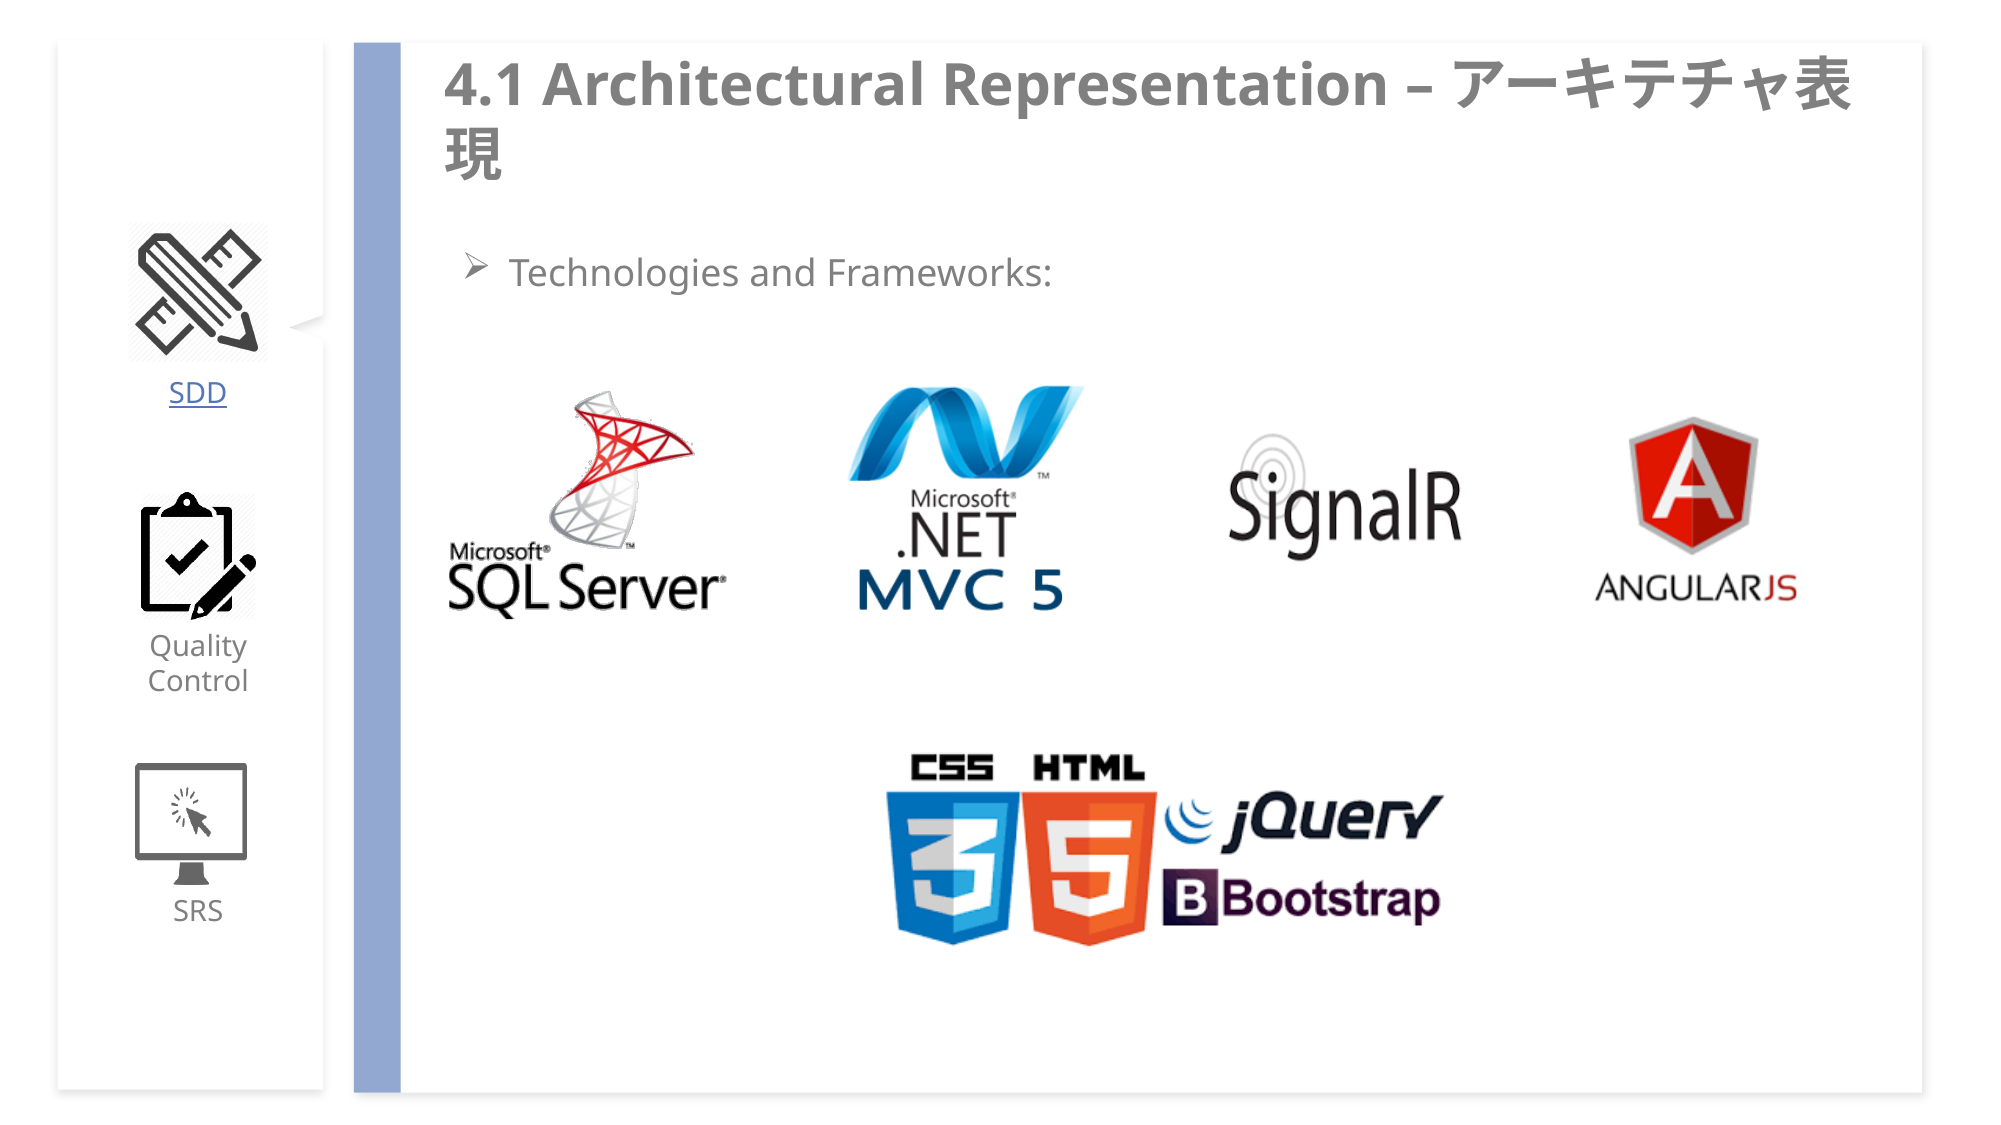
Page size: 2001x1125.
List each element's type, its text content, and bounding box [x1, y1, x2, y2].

picture [127, 221, 269, 363]
picture [1193, 392, 1496, 607]
picture [141, 492, 256, 620]
text_box Quality Control [93, 619, 303, 705]
text_box SRS [106, 884, 290, 935]
text_box 4.1 Architectural Representation –アーキテチャ表現 [430, 39, 1904, 195]
text_box [56, 38, 325, 1091]
text_box [402, 42, 1923, 1094]
text_box Technologies and Frameworks: [447, 241, 1916, 301]
picture [134, 763, 247, 885]
text_box [353, 42, 402, 1094]
picture [871, 742, 1458, 954]
picture [447, 362, 730, 646]
picture [812, 382, 1107, 618]
text_box SDD [99, 366, 297, 417]
picture [1571, 390, 1822, 641]
